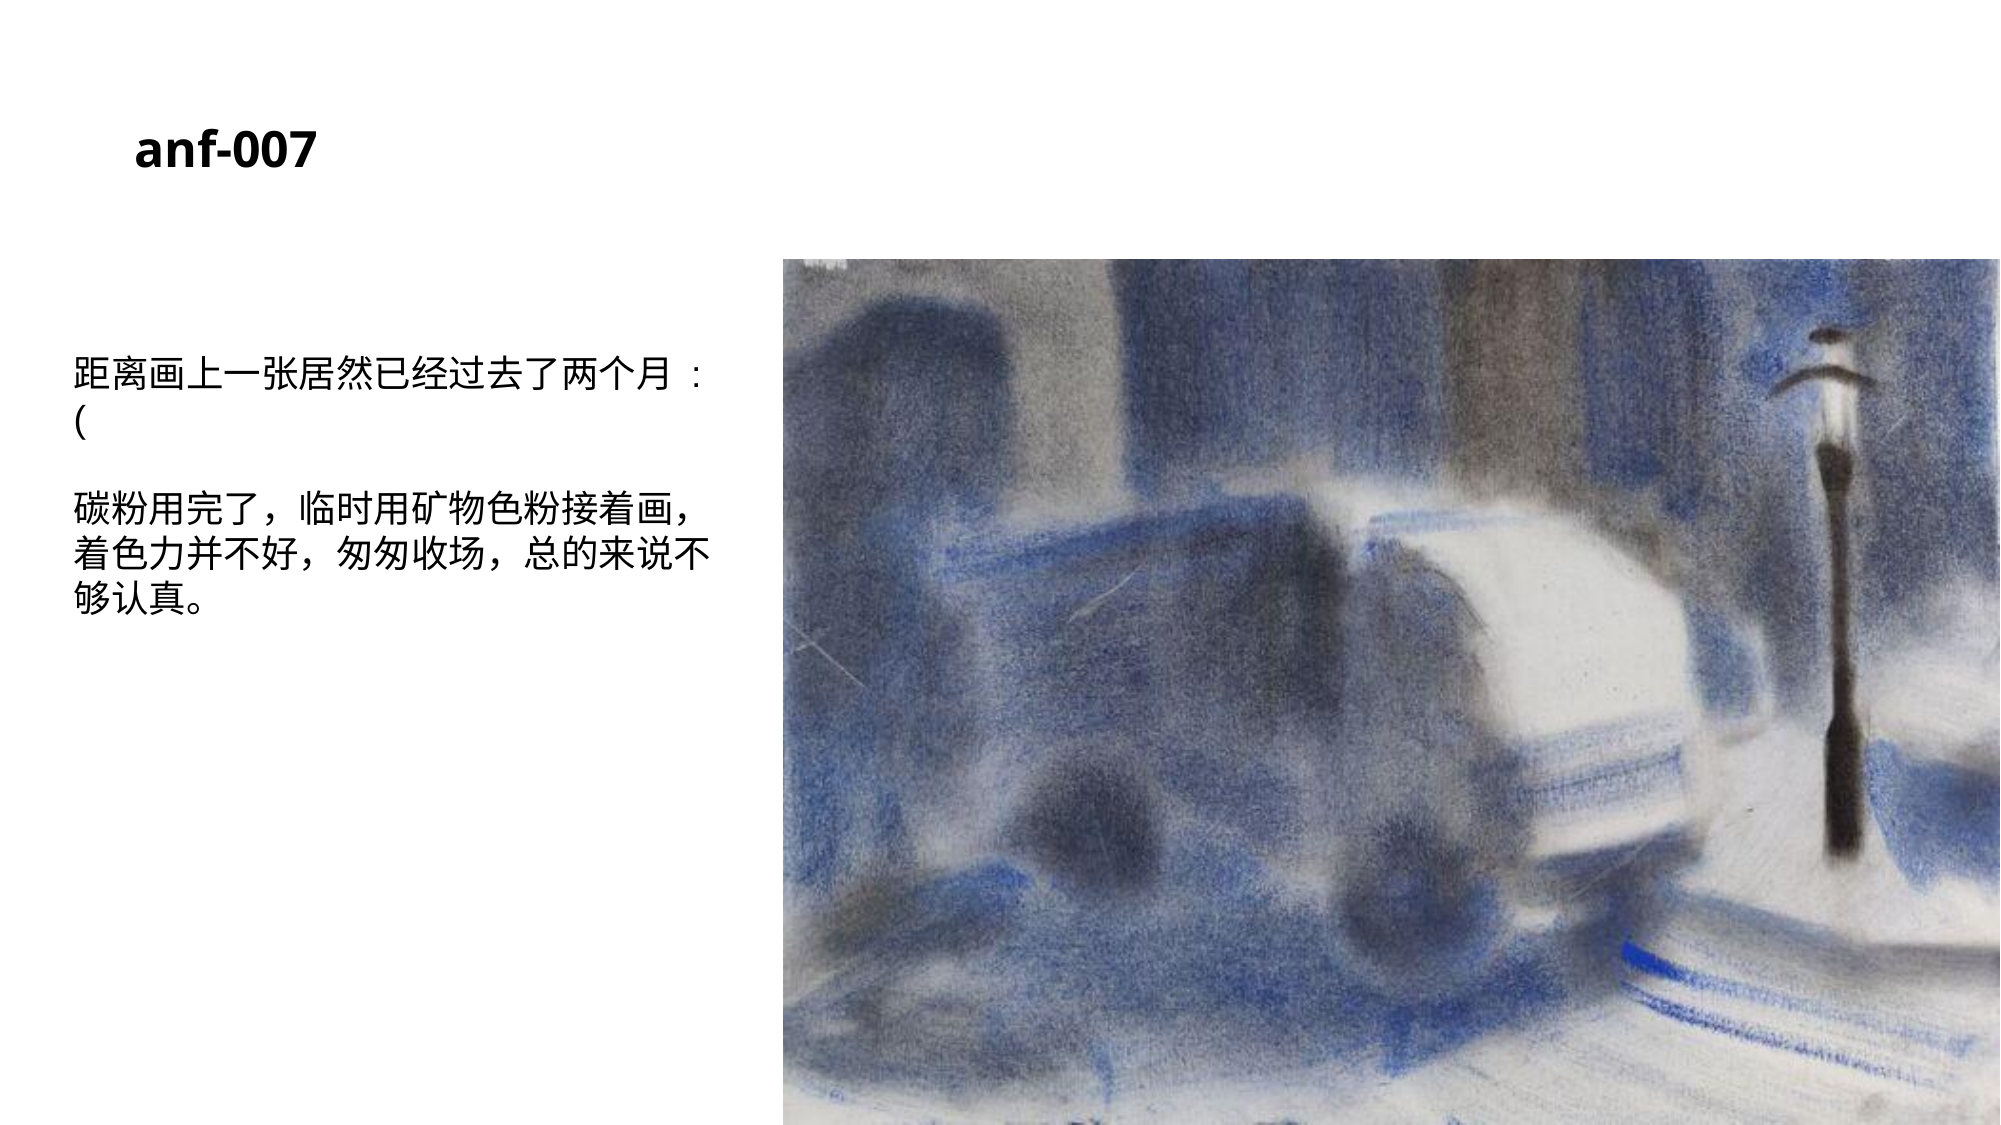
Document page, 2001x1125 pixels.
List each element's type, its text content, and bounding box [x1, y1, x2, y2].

title anf-007 [106, 42, 1832, 260]
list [782, 259, 2000, 1125]
text_box 距离画上一张居然已经过去了两个月 :( 碳粉用完了，临时用矿物色粉接着画，着色力并不好，匆匆收场，总的来说不够认真。 [58, 342, 727, 628]
